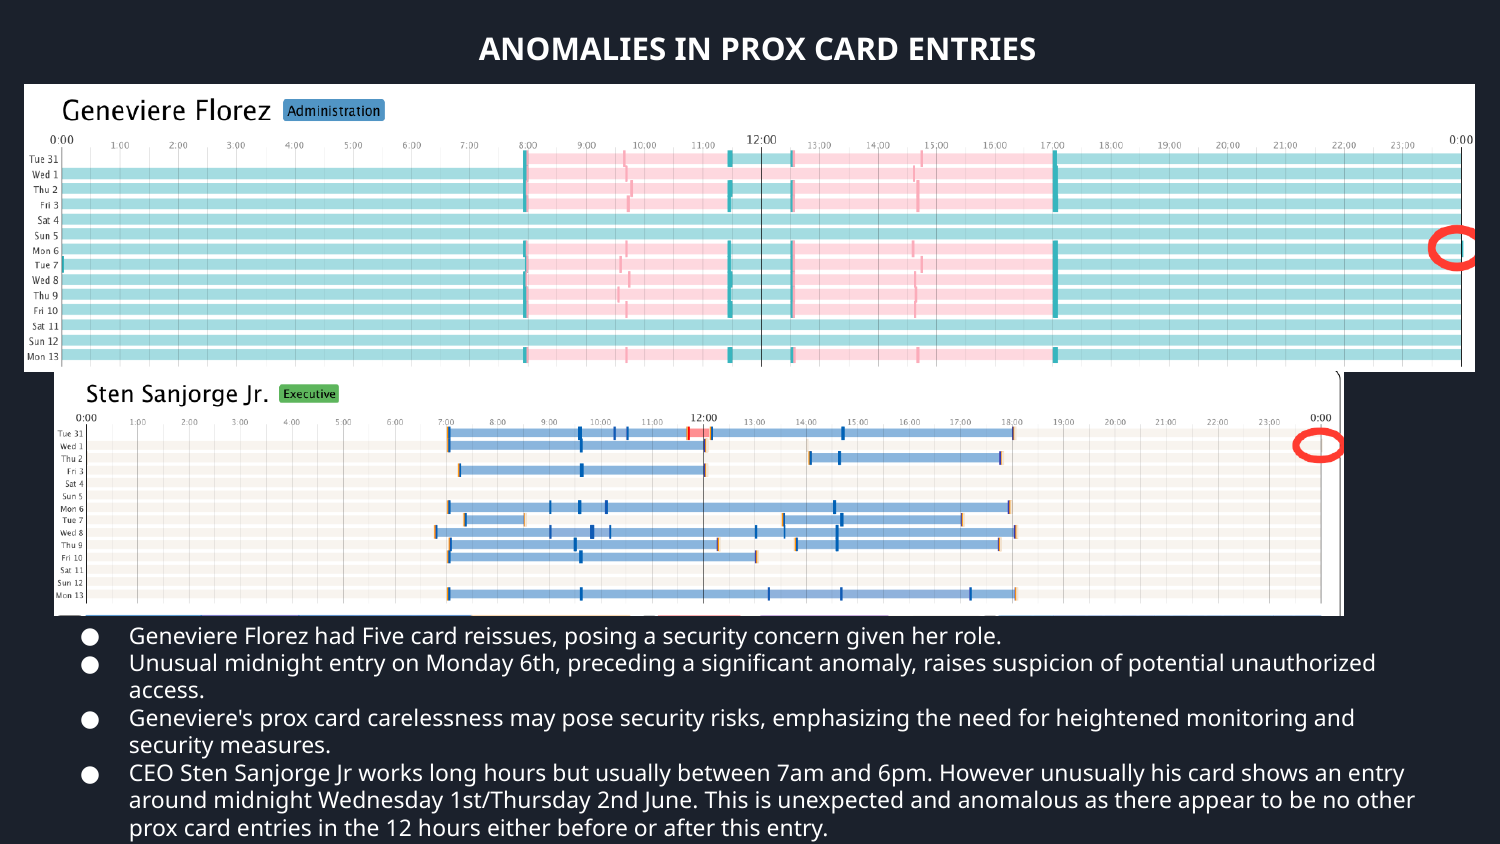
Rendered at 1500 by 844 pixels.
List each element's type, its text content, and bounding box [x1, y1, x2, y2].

picture [24, 83, 1476, 616]
text_box Geneviere Florez had Five card reissues, posing a security concern given her role. Unusual midnight entry on Monday 6th, preceding a significant anomaly, raises suspicion of potential unauthorized access. Geneviere's prox card carelessness may pose security risks, emphasizing the need for heightened monitoring and security measures. CEO Sten Sanjorge Jr works long hours but usually between 7am and 6pm. However unusually his card shows an entry around midnight Wednesday 1st/Thursday 2nd June. This is unexpected and anomalous as there appear to be no other prox card entries in the 12 hours either before or after this entry. [39, 606, 1434, 844]
text_box ANOMALIES IN PROX CARD ENTRIES [380, 13, 1136, 68]
